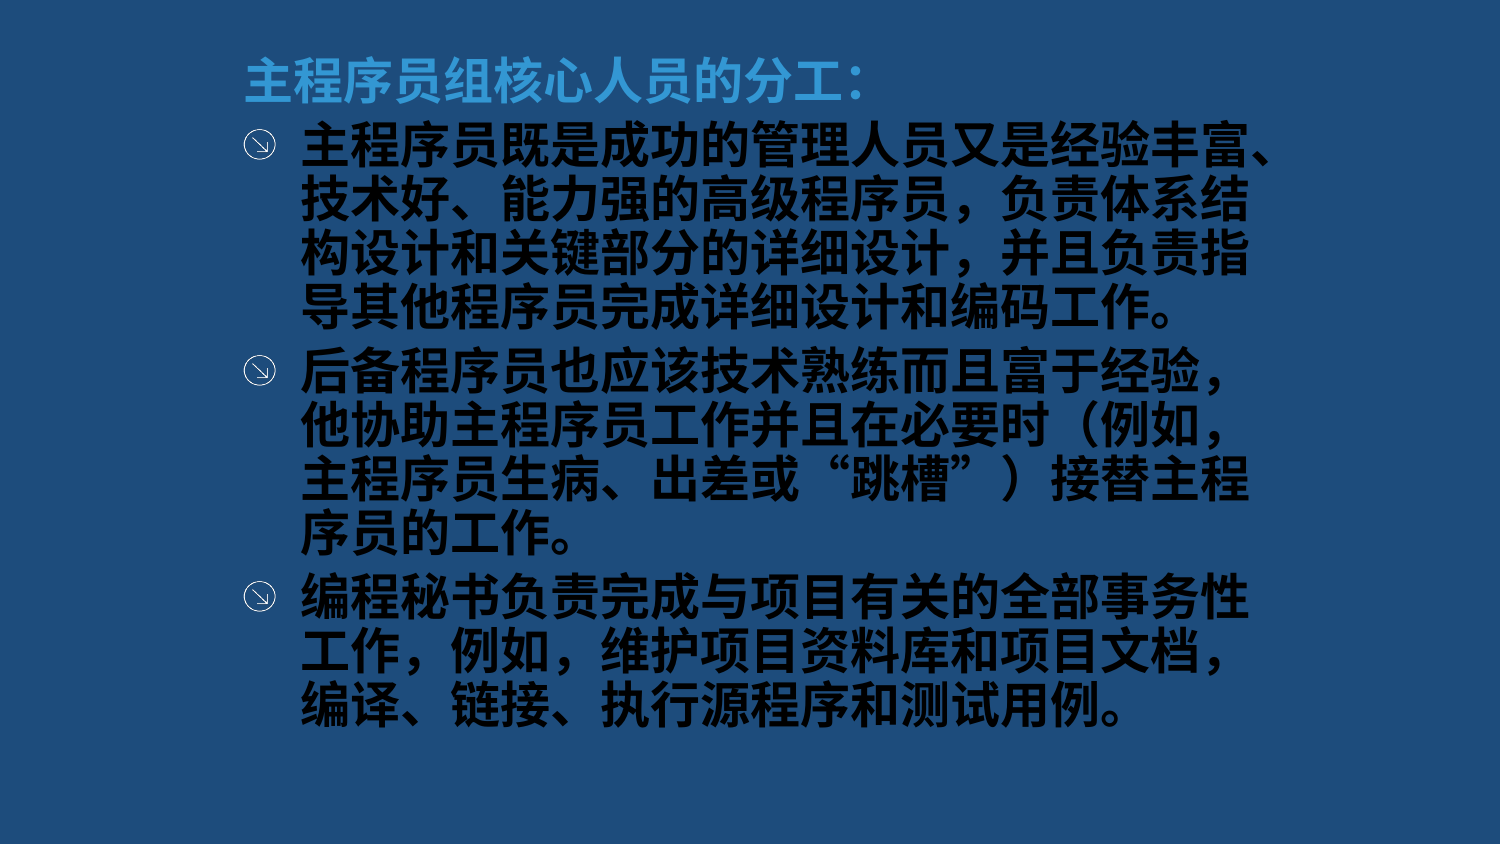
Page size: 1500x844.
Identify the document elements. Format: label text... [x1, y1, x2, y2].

picture [243, 580, 276, 612]
list 主程序员组核心人员的分工： 主程序员既是成功的管理人员又是经验丰富、技术好、能力强的高级程序员，负责体系结构设计和关键部分的详细设计，并且负责指导其他程序员完成详细设计和编码工作。 后备程序员也应该技术熟练而且富于经验，他协助主程序员工作并且在必要时（例如，主程序员生病、出差或“跳槽”）接替主程序员的工作。 编程秘书负责完成与项目有关的全部事务性工作，例如，维护项目资料库和项目文档，编译、链接、执行源程序和测试用例。 [243, 56, 1257, 755]
picture [243, 354, 276, 386]
picture [243, 128, 276, 160]
